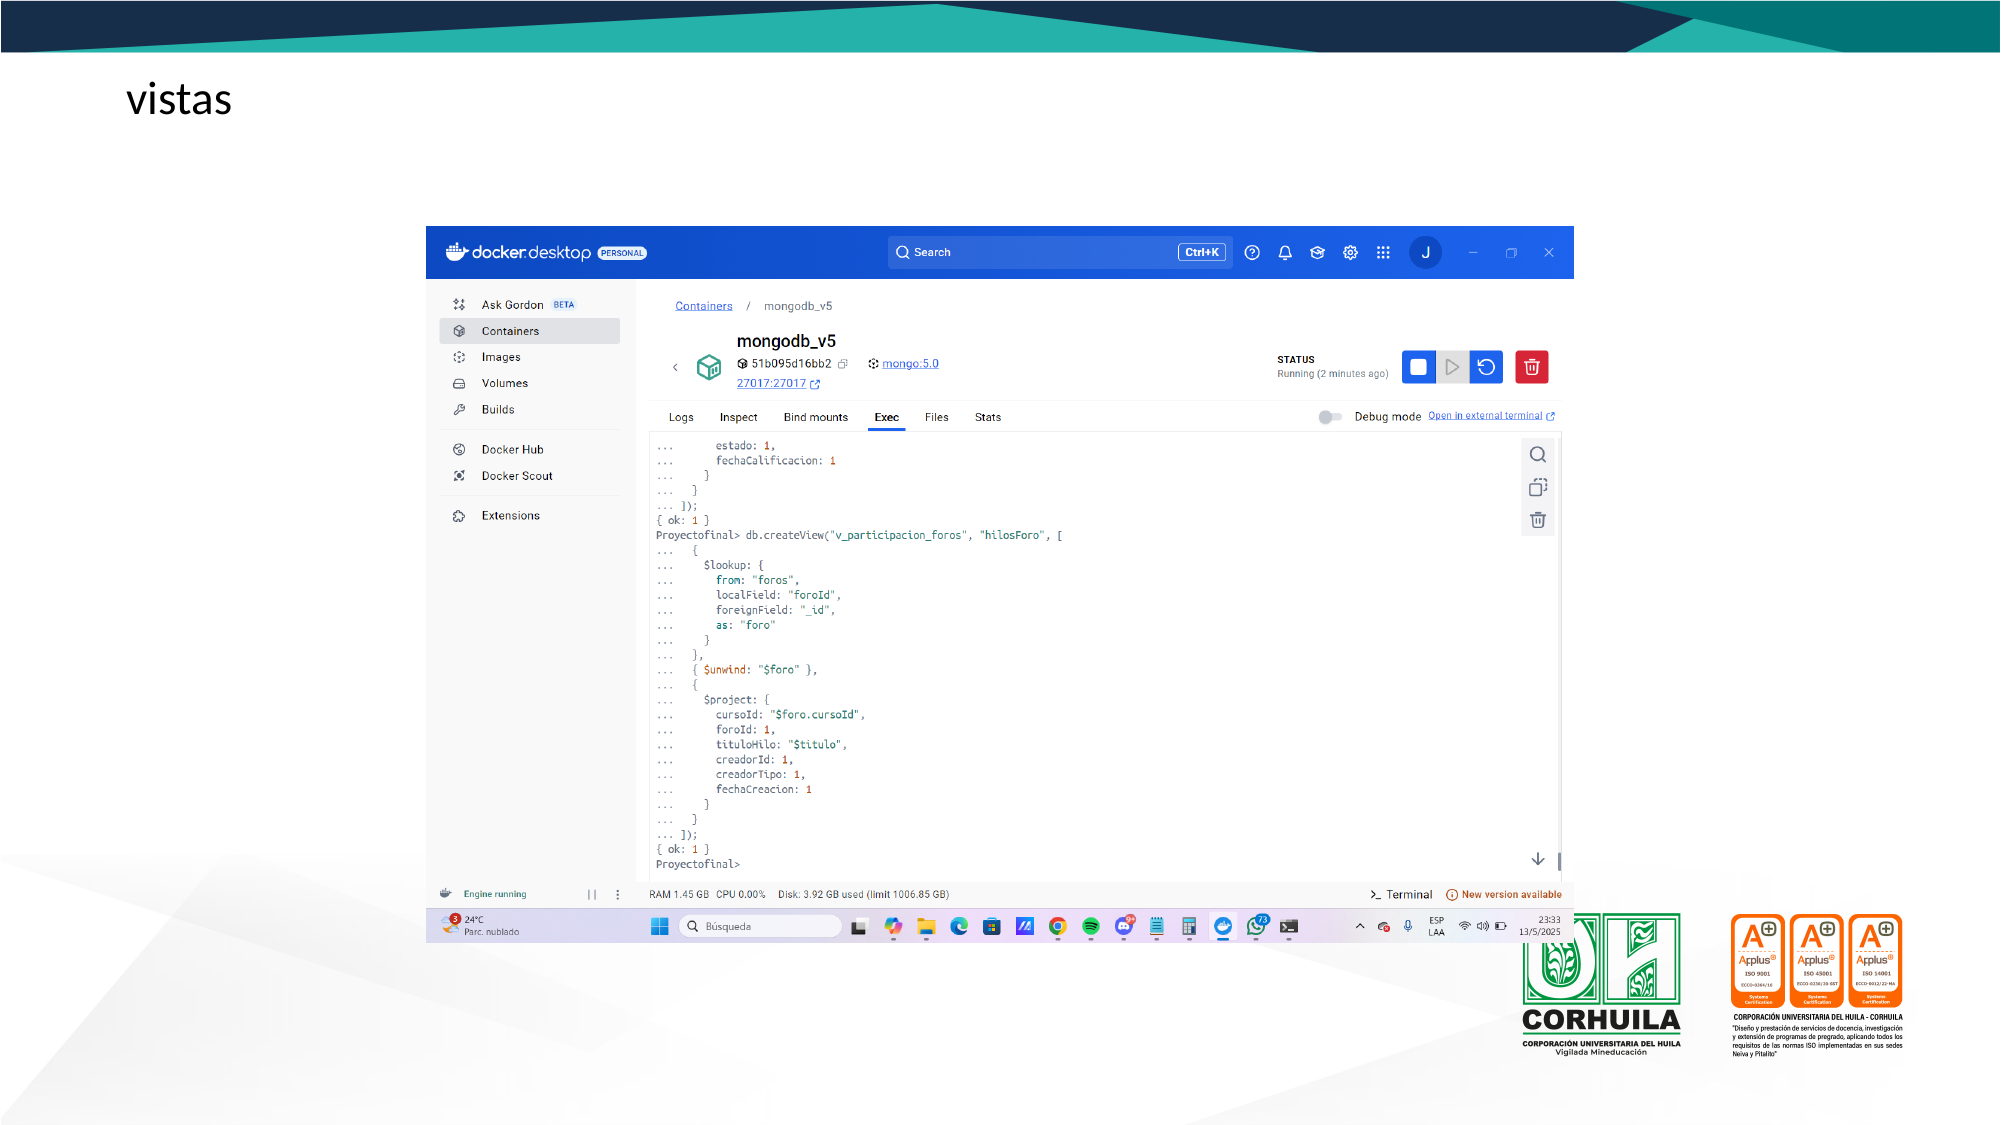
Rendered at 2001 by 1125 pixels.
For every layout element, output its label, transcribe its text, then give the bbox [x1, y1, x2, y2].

picture [0, 0, 2000, 1125]
text_box vistas [111, 59, 255, 131]
